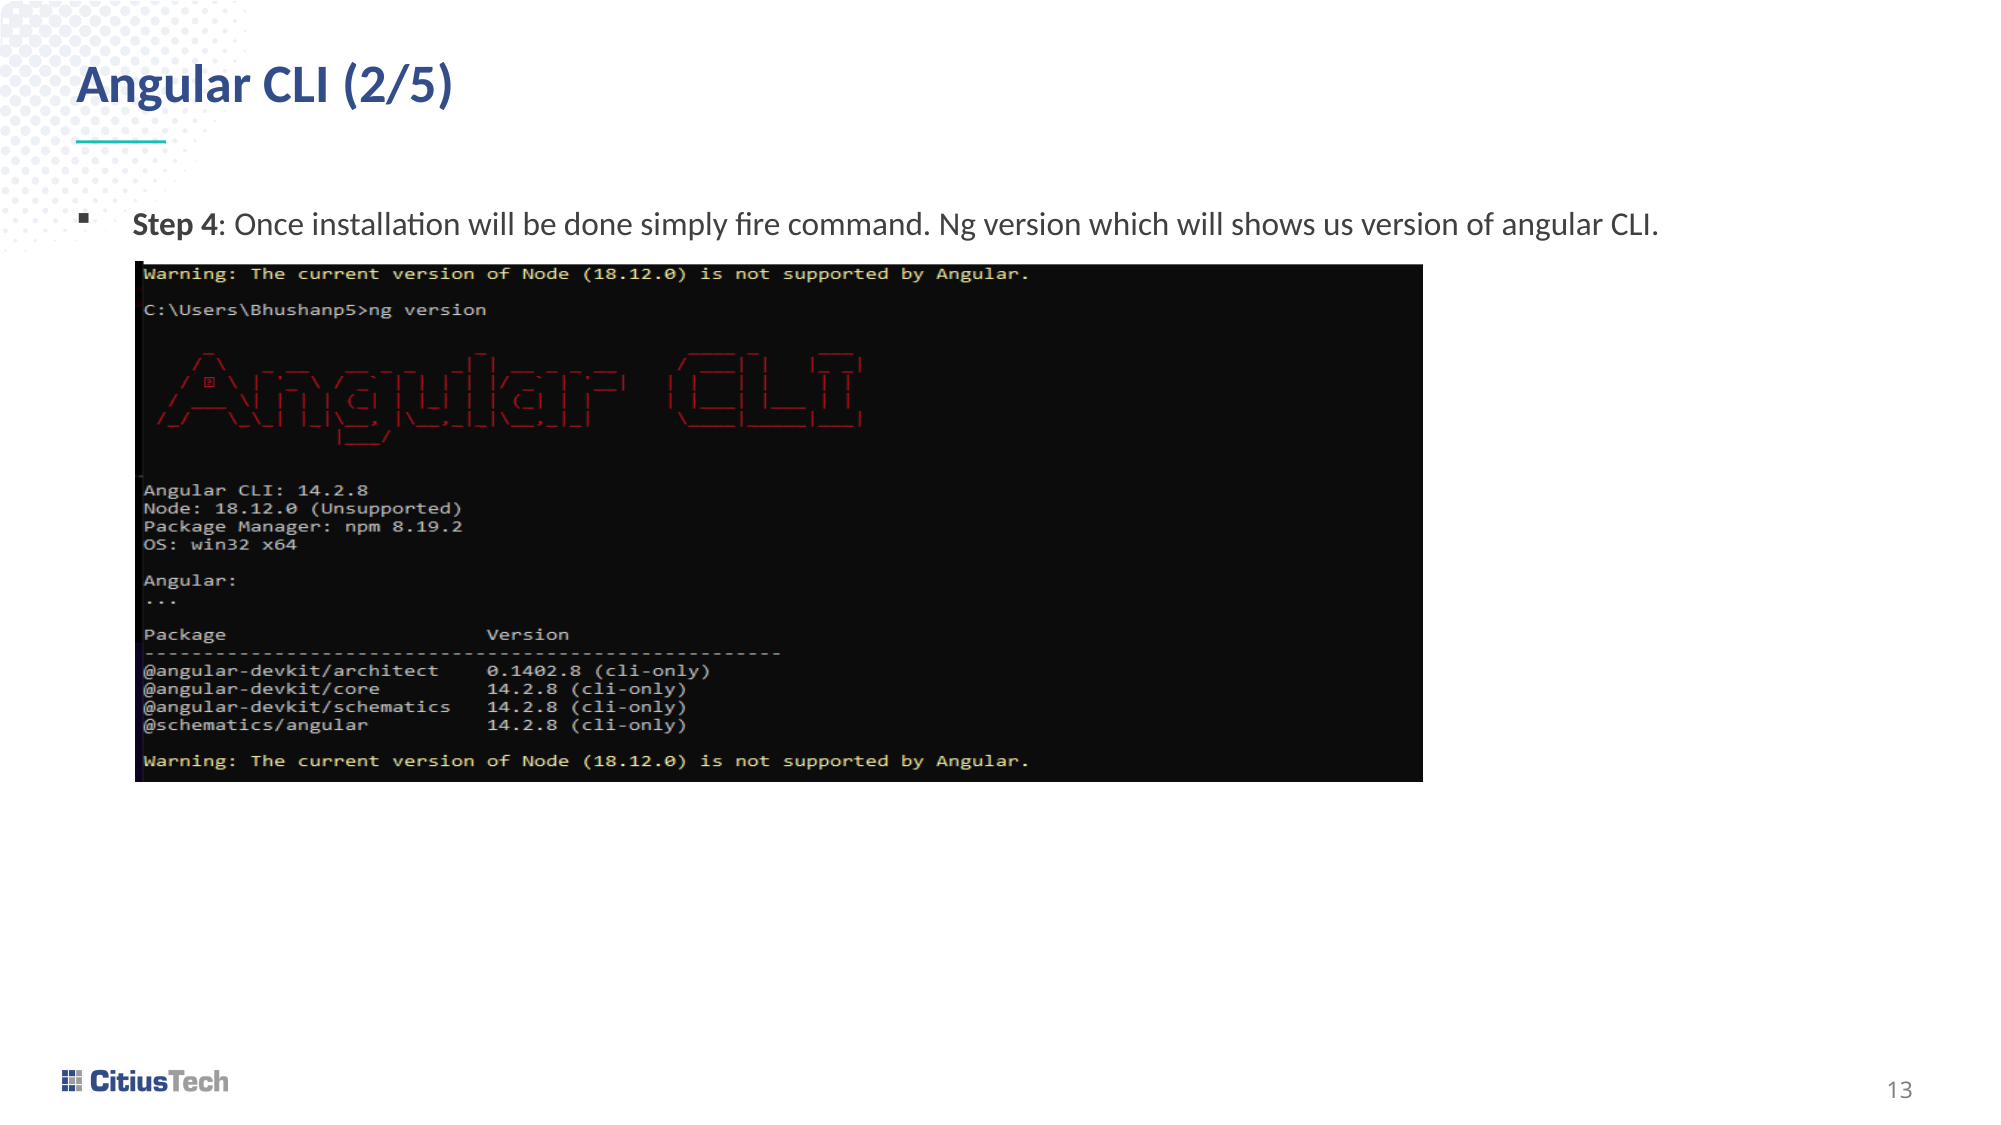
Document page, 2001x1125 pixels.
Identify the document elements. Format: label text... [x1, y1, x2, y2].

picture [61, 1069, 228, 1092]
text_box Step 4: Once installation will be done simply fire command. Ng version which will shows us version of angular CLI. [76, 202, 1900, 1026]
picture [134, 261, 1423, 782]
title Angular CLI (2/5) [76, 30, 1802, 131]
